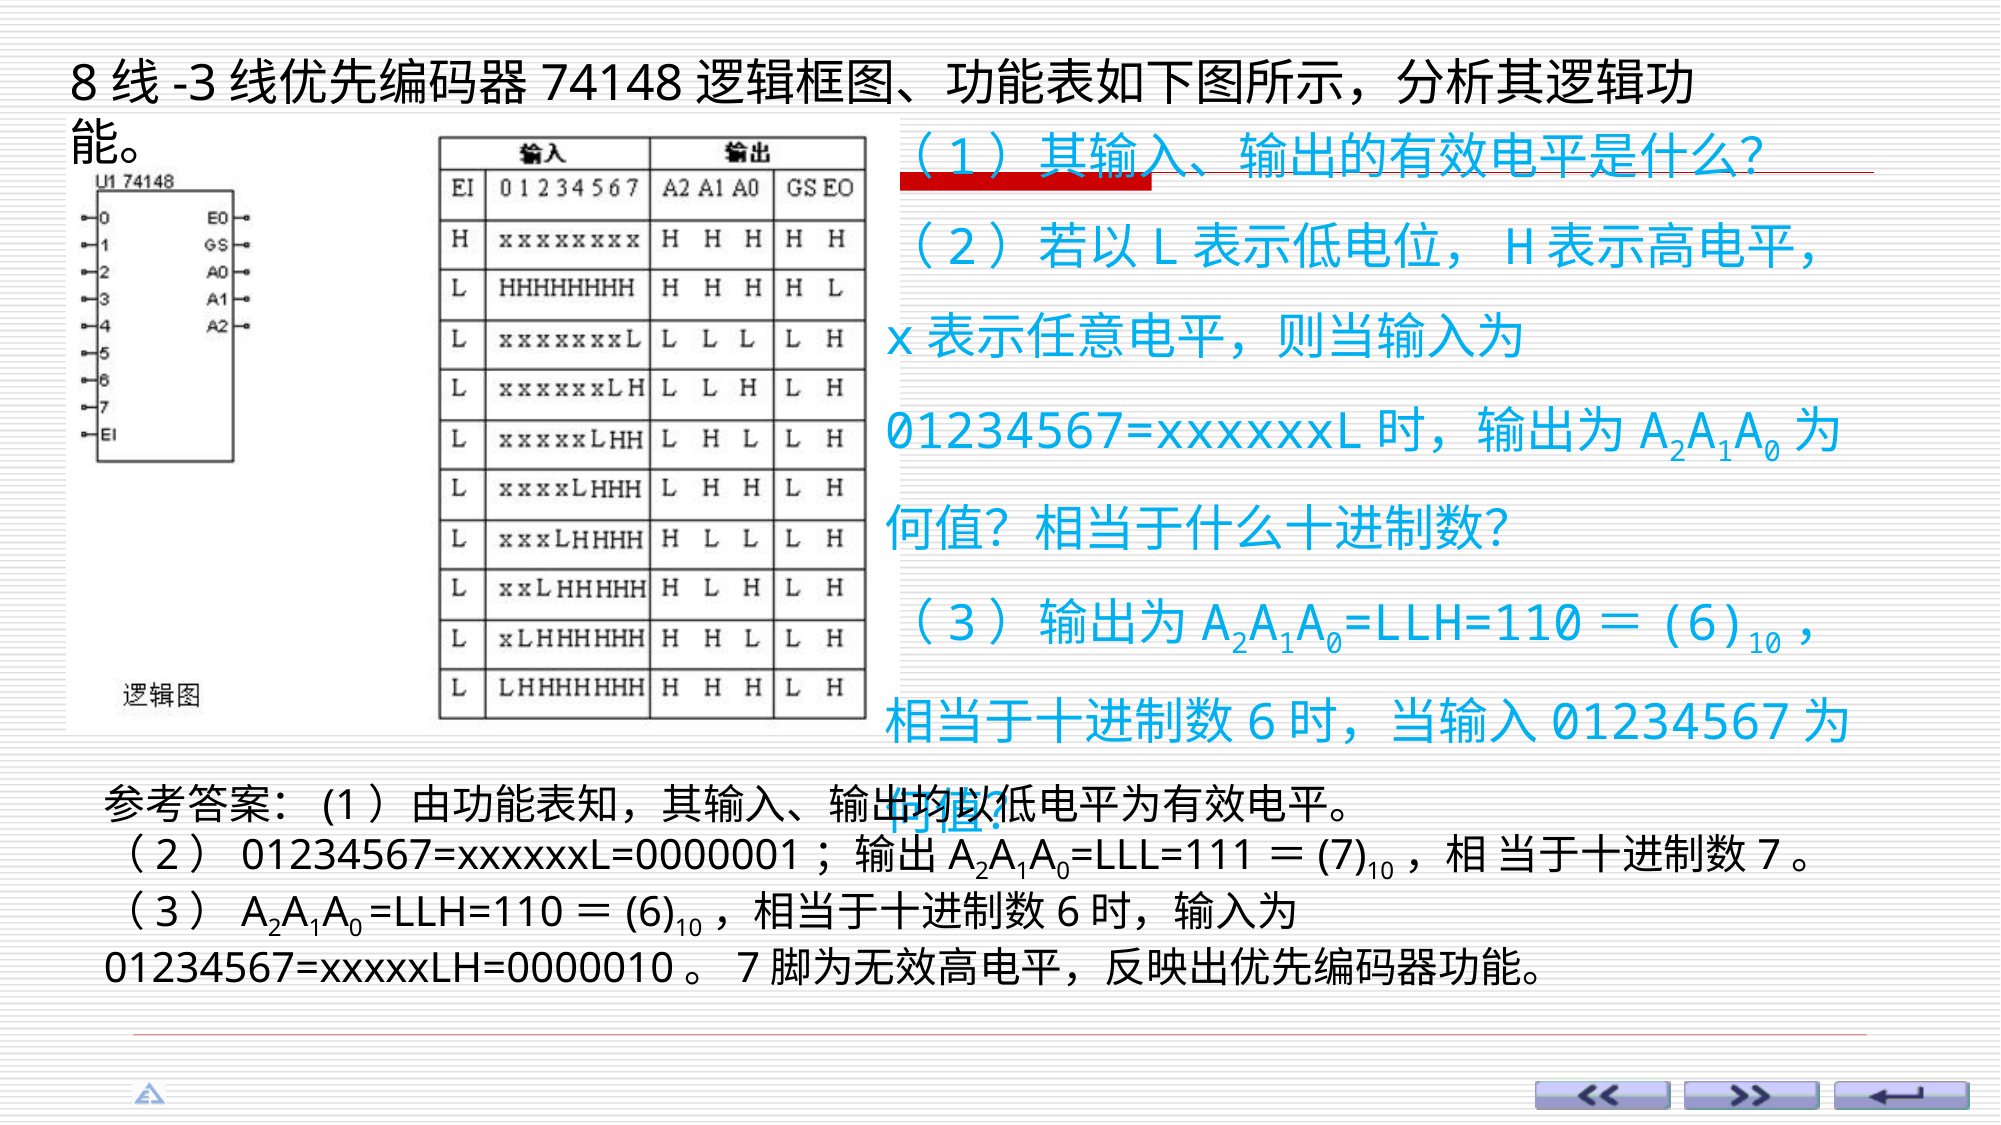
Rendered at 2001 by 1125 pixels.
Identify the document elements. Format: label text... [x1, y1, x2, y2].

text_box 8线-3线优先编码器74148逻辑框图、功能表如下图所示，分析其逻辑功能。 [54, 42, 1804, 178]
text_box （1）其输入、输出的有效电平是什么？ （2）若以L表示低电位，H表示高电平，x表示任意电平，则当输入为01234567=xxxxxxL时，输出为A2A1A0为何值？相当于什么十进制数？ （3）输出为A2A1A0=LLH=110＝(6)10，相当于十进制数6时，当输入01234567为何值？ [870, 86, 1872, 770]
text_box 参考答案：(1）由功能表知，其输入、输出均以低电平为有效电平。 （2）01234567=xxxxxxL=0000001；输出A2A1A0=LLL=111＝(7)10，相 当于十进制数7。 （3）A2A1A0 =LLH=110＝(6)10，相当于十进制数6时，输入为01234567=xxxxxLH=0000010。7脚为无效高电平，反映出优先编码器功能。 [88, 770, 1910, 999]
picture [0, 0, 2001, 1125]
